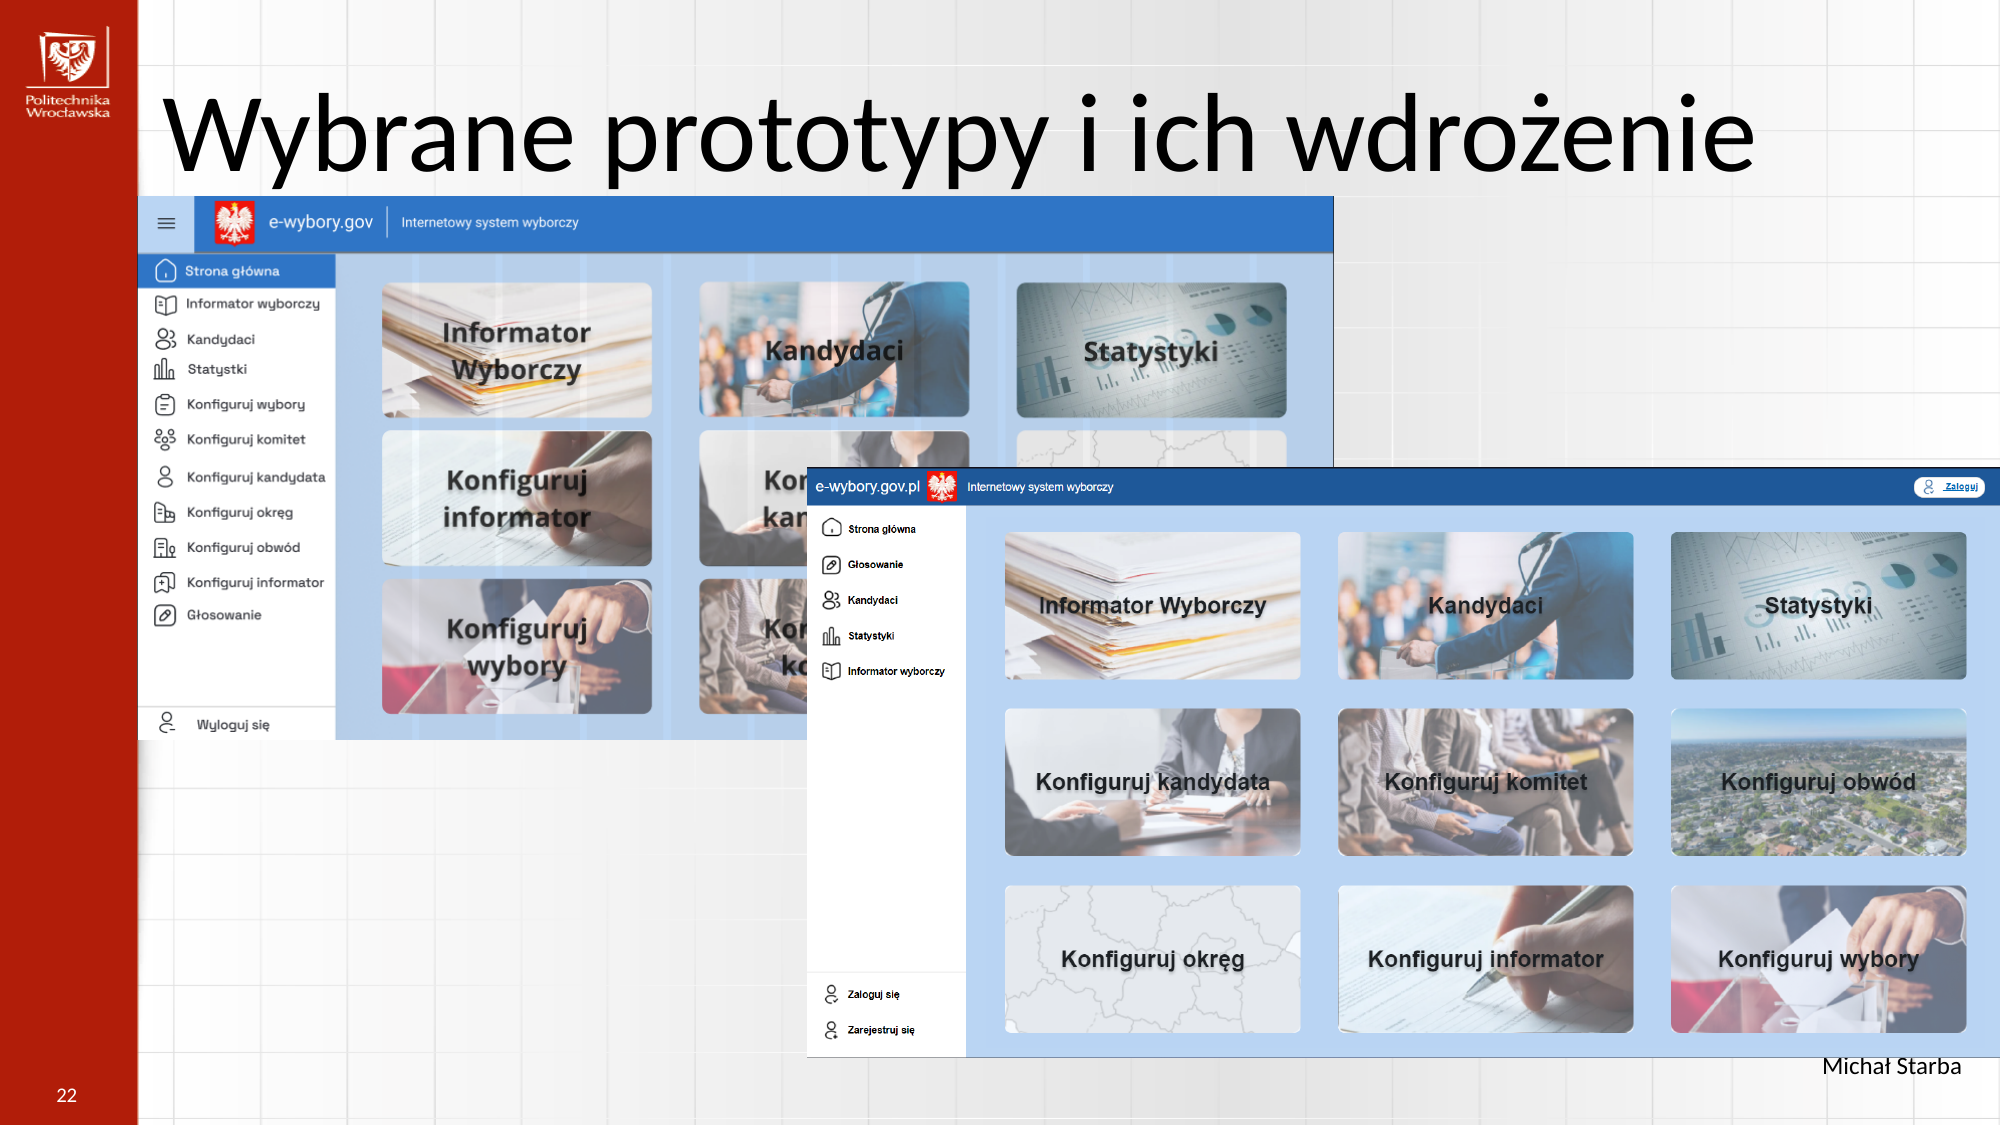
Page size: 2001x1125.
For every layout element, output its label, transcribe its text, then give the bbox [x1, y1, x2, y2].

picture [0, 0, 2000, 1125]
list Wybrane prototypy i ich wdrożenie [162, 55, 1975, 197]
list Michał Starba [165, 1023, 1978, 1106]
